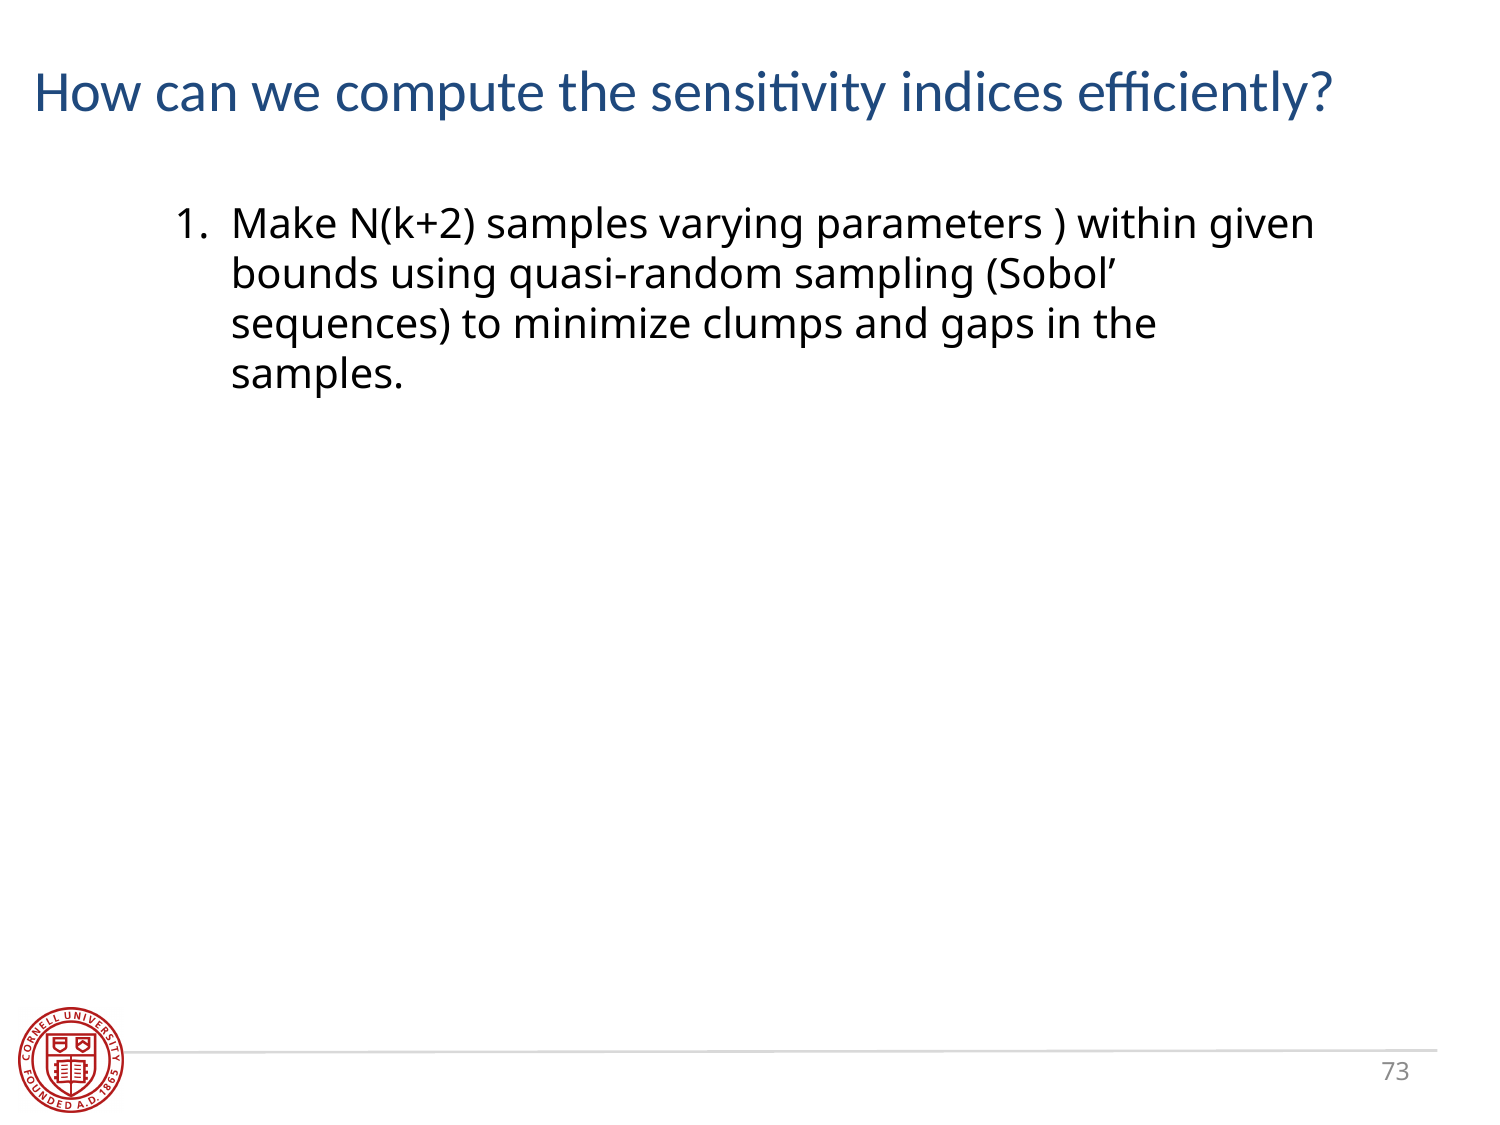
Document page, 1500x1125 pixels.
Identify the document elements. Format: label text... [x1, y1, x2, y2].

slide_number 73 [1074, 1042, 1425, 1103]
title How can we compute the sensitivity indices efficiently? [19, 45, 1500, 132]
picture [18, 1007, 124, 1113]
